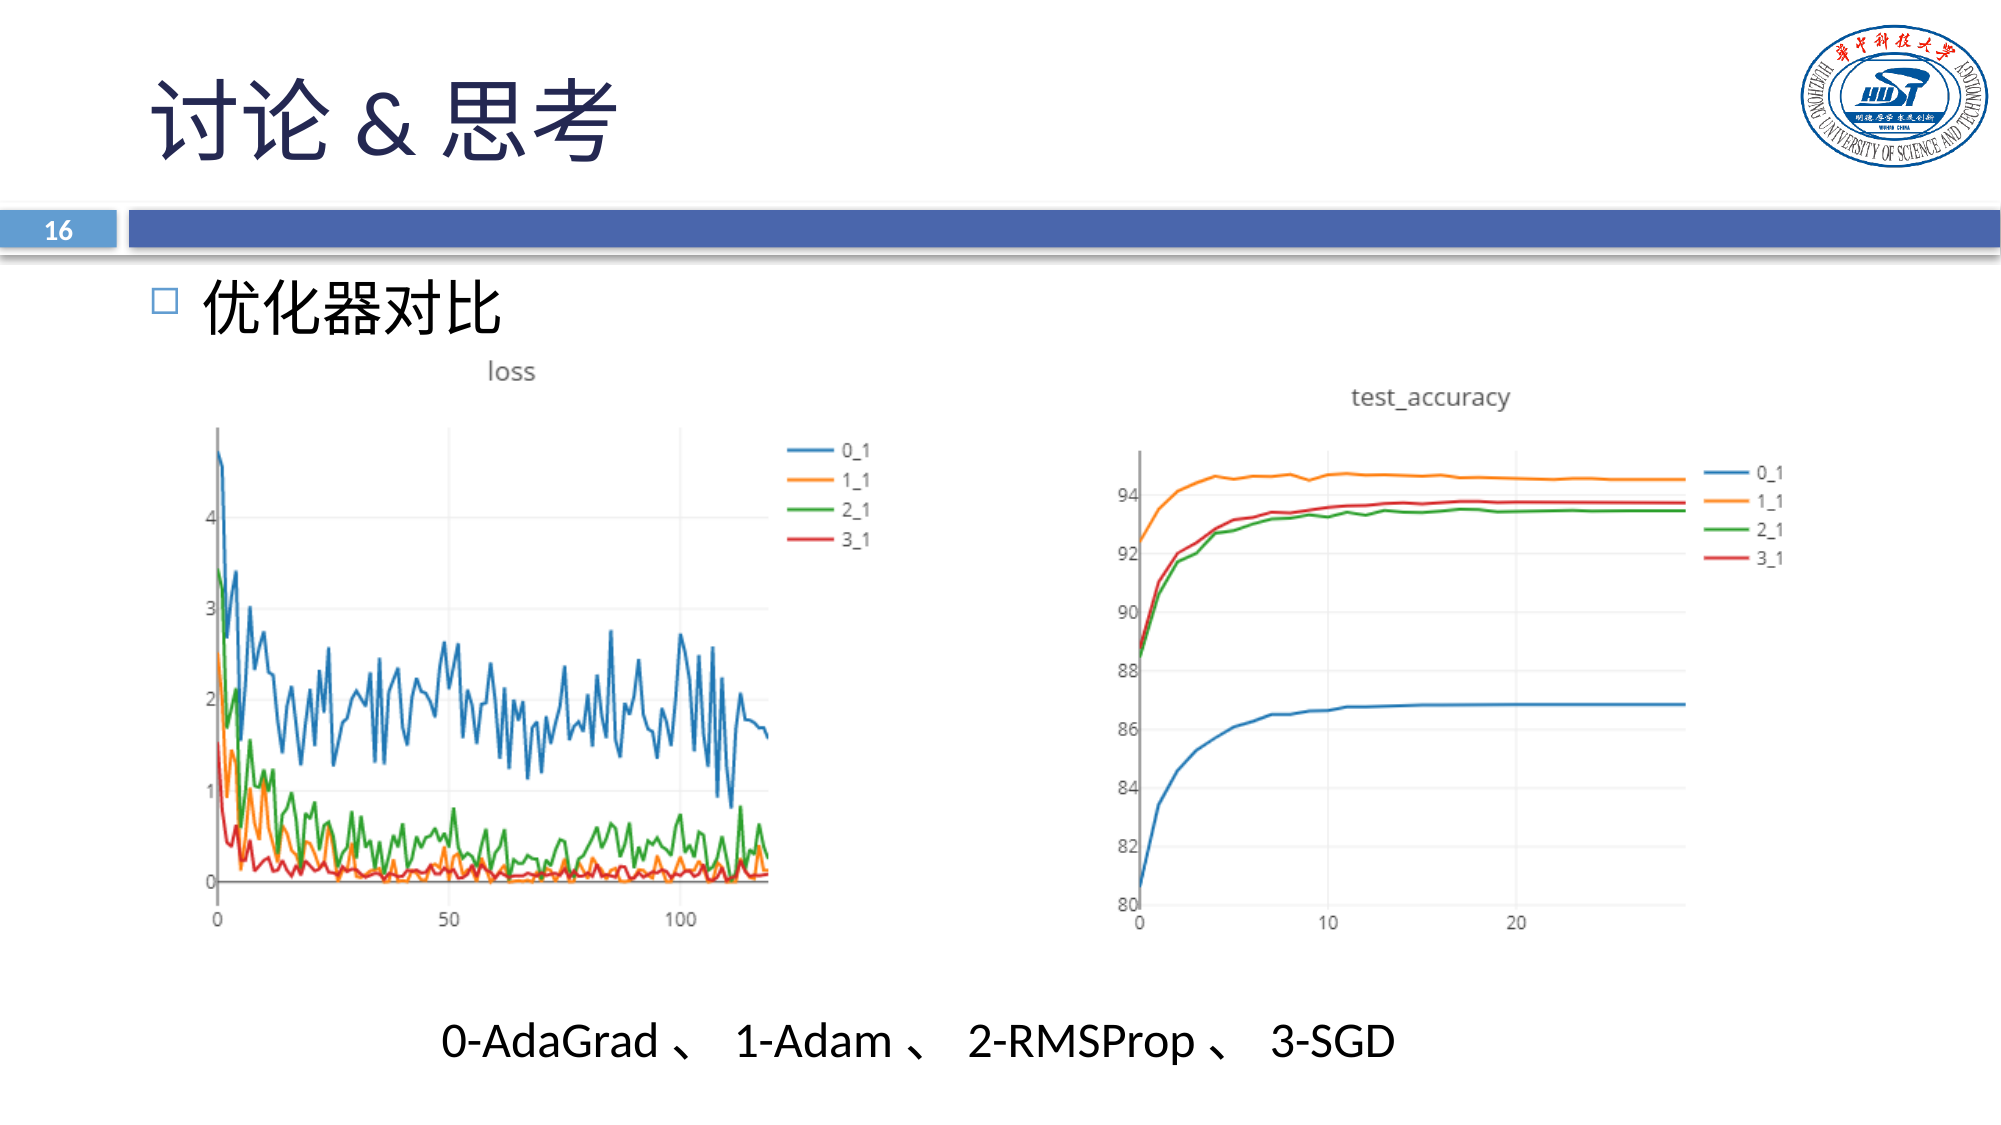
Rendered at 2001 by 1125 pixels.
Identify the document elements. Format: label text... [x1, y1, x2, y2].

picture [1789, 12, 2000, 178]
title 讨论&思考 [133, 37, 1918, 200]
slide_number 16 [0, 208, 117, 249]
picture [1050, 361, 1812, 1001]
picture [124, 334, 900, 1001]
text_box 0-AdaGrad、1-Adam、2-RMSProp、3-SGD [426, 999, 1411, 1075]
list 优化器对比 [133, 262, 1918, 1000]
